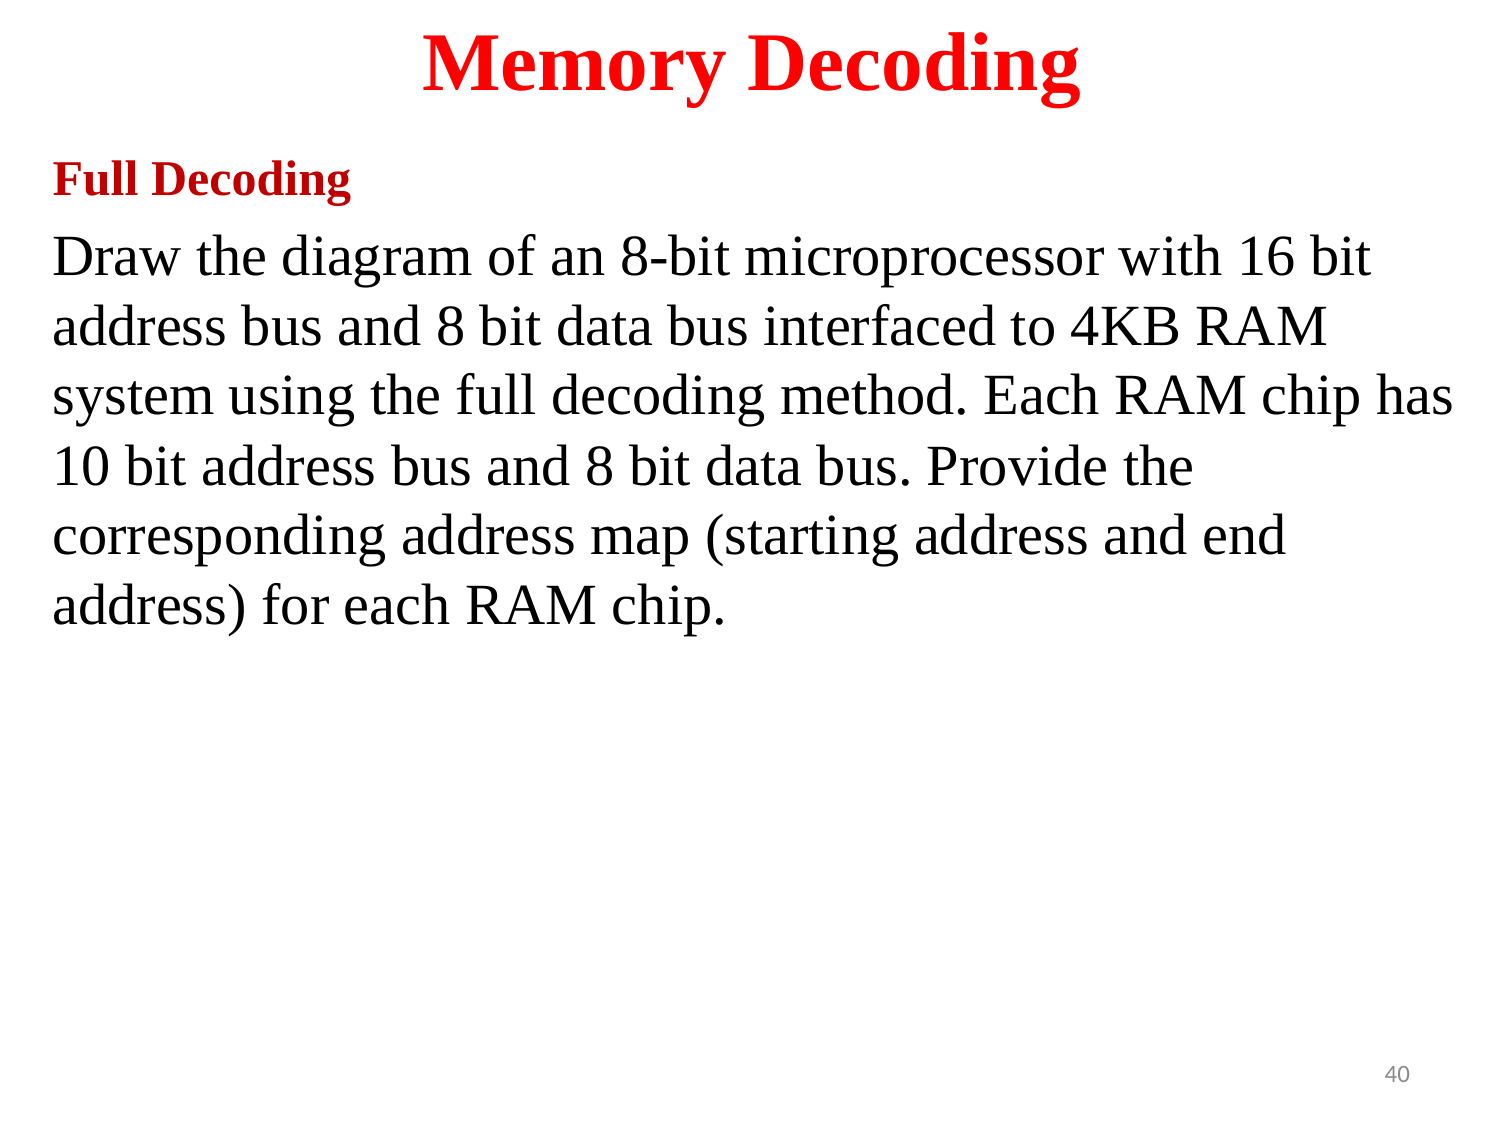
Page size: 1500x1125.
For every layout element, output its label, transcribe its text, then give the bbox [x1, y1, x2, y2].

text_box Memory Decoding [76, 0, 1427, 120]
slide_number 40 [1074, 1042, 1425, 1103]
list Full Decoding Draw the diagram of an 8-bit microprocessor with 16 bit address bus and 8 bit data bus interfaced to 4KB RAM system using the full decoding method. Each RAM chip has 10 bit address bus and 8 bit data bus. Provide the corresponding address map (starting address and end address) for each RAM chip. [37, 137, 1475, 913]
